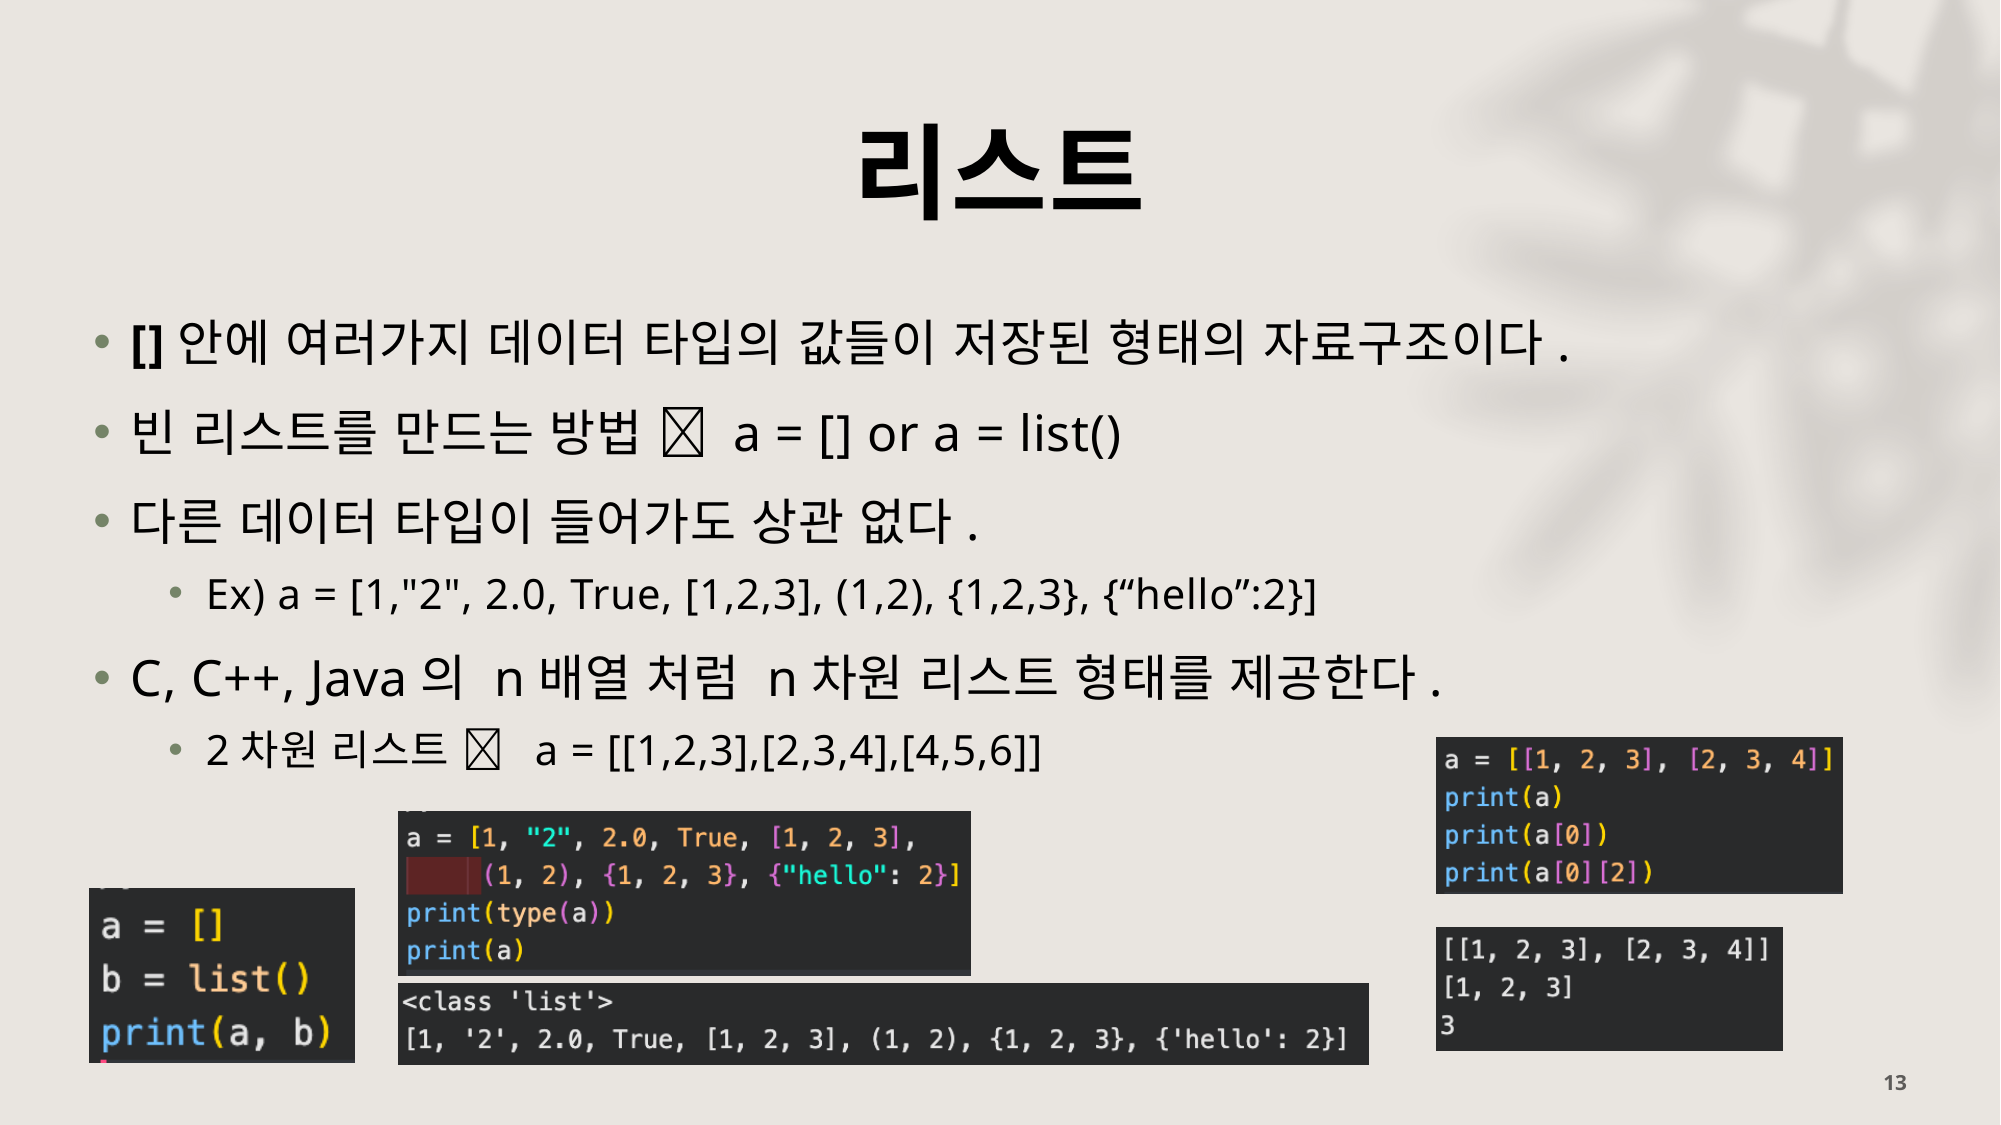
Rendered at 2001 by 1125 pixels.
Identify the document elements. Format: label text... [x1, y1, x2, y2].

picture [89, 888, 355, 1063]
picture [398, 811, 972, 976]
picture [1436, 927, 1783, 1051]
picture [398, 983, 1369, 1065]
picture [1436, 737, 1843, 894]
title 리스트 [75, 60, 1925, 278]
slide_number 13 [1474, 1052, 1925, 1113]
list []안에 여러가지 데이터 타입의 값들이 저장된 형태의 자료구조이다. 빈 리스트를 만드는 방법  a = [] or a = list() 다른 데이터 타입이 들어가도 상관 없다. Ex) a = [1,"2", 2.0, True, [1,2,3], (1,2), {1,2,3}, {“hello”:2}] C, C++, Java의 n배열 처럼 n차원 리스트 형태를 제공한다. 2차원 리스트  a = [[1,2,3],[2,3,4],[4,5,6]] [75, 285, 1925, 1043]
